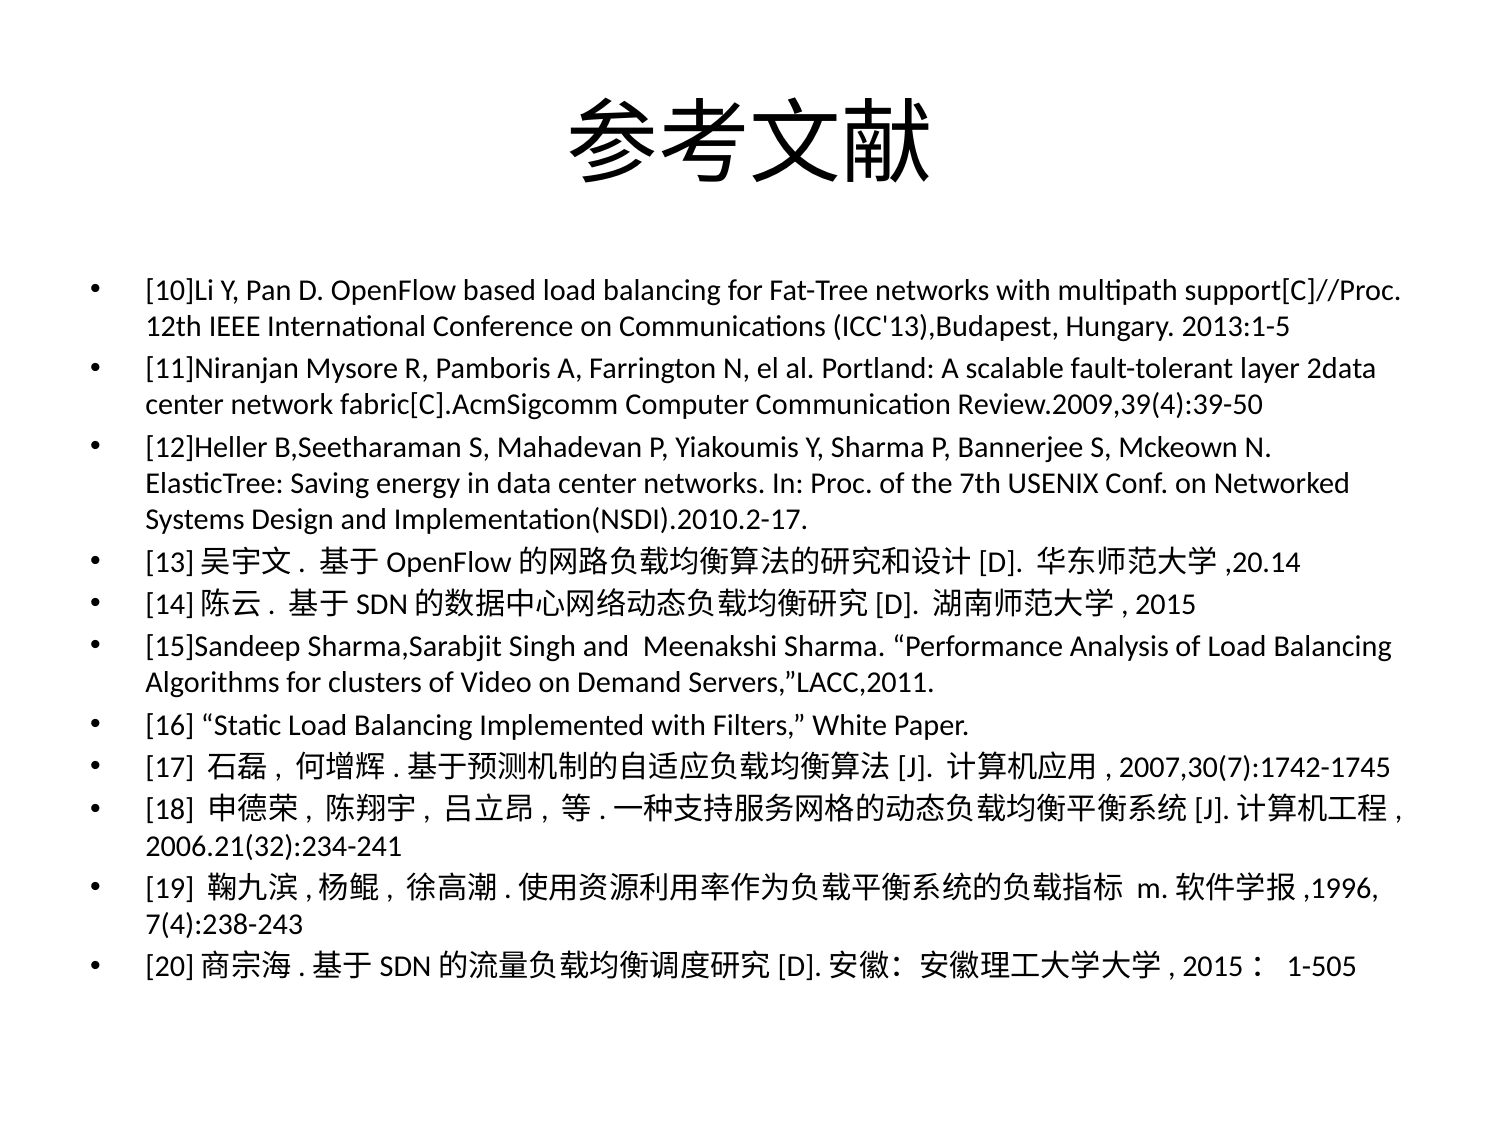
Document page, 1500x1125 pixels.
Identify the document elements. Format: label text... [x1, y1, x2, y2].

title 参考文献 [75, 45, 1425, 233]
list [10]Li Y, Pan D. OpenFlow based load balancing for Fat-Tree networks with multipath support[C]//Proc. 12th IEEE International Conference on Communications (ICC'13),Budapest, Hungary. 2013:1-5 [11]Niranjan Mysore R, Pamboris A, Farrington N, el al. Portland: A scalable fault-tolerant layer 2data center network fabric[C].AcmSigcomm Computer Communication Review.2009,39(4):39-50 [12]Heller B,Seetharaman S, Mahadevan P, Yiakoumis Y, Sharma P, Bannerjee S, Mckeown N. ElasticTree: Saving energy in data center networks. In: Proc. of the 7th USENIX Conf. on Networked Systems Design and Implementation(NSDI).2010.2-17. [13]吴宇文. 基于OpenFlow的网路负载均衡算法的研究和设计[D]. 华东师范大学,20.14 [14]陈云. 基于SDN的数据中心网络动态负载均衡研究[D]. 湖南师范大学, 2015 [15]Sandeep Sharma,Sarabjit Singh and Meenakshi Sharma. “Performance Analysis of Load Balancing Algorithms for clusters of Video on Demand Servers,”LACC,2011. [16] “Static Load Balancing Implemented with Filters,” White Paper. [17] 石磊, 何增辉.基于预测机制的自适应负载均衡算法[J]. 计算机应用, 2007,30(7):1742-1745 [18] 申德荣, 陈翔宇, 吕立昂, 等.一种支持服务网格的动态负载均衡平衡系统[J].计算机工程, 2006.21(32):234-241 [19] 鞠九滨,杨鲲, 徐高潮.使用资源利用率作为负载平衡系统的负载指标 m.软件学报,1996, 7(4):238-243 [20]商宗海.基于SDN的流量负载均衡调度研究[D].安徽：安徽理工大学大学, 2015：1-505 [75, 262, 1425, 1005]
